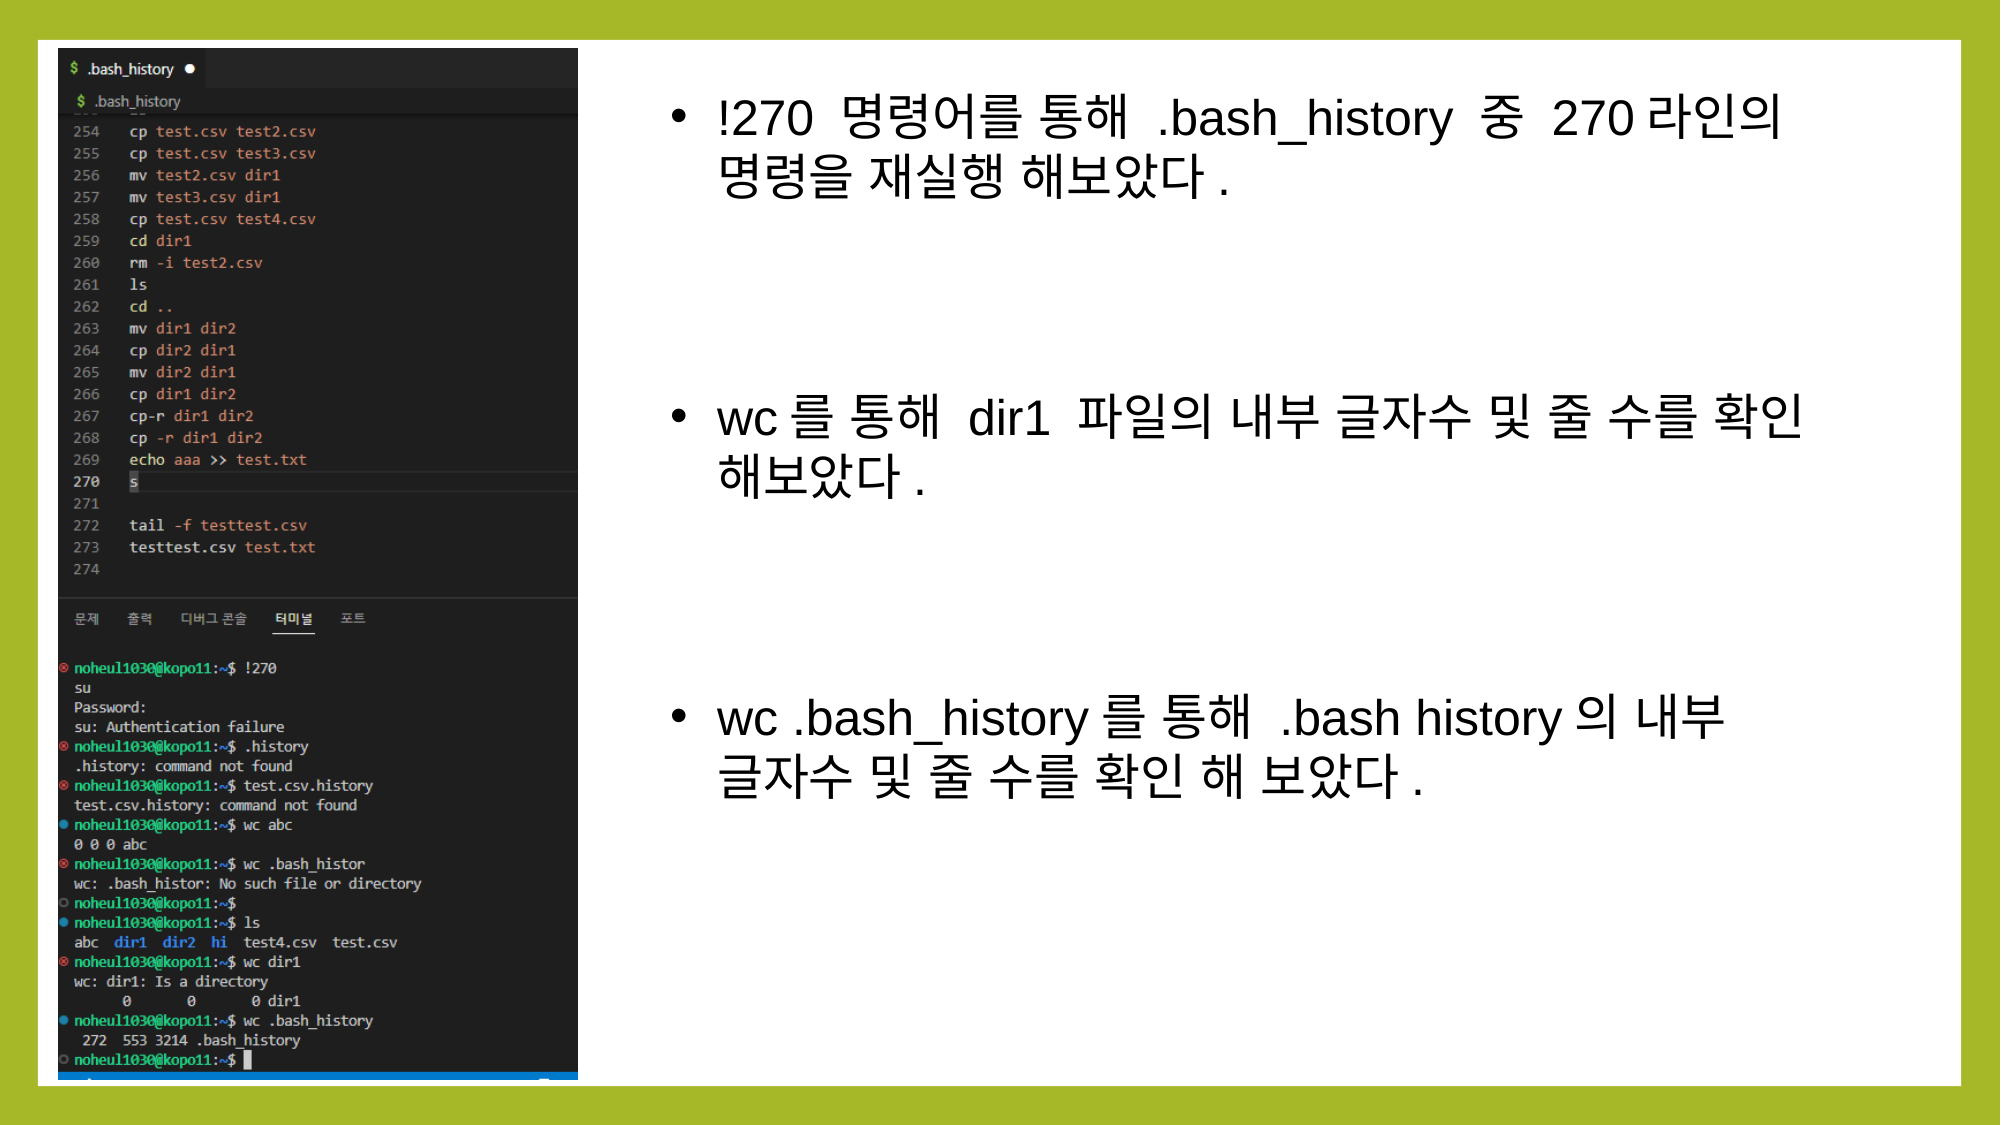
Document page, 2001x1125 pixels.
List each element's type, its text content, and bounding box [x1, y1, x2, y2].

picture [57, 48, 578, 1081]
text_box !270 명령어를 통해 .bash_history 중 270라인의 명령을 재실행 해보았다. wc를 통해 dir1 파일의 내부 글자수 및 줄 수를 확인 해보았다. wc .bash_history를 통해 .bash history의 내부 글자수 및 줄 수를 확인 해 보았다. [655, 78, 1892, 813]
